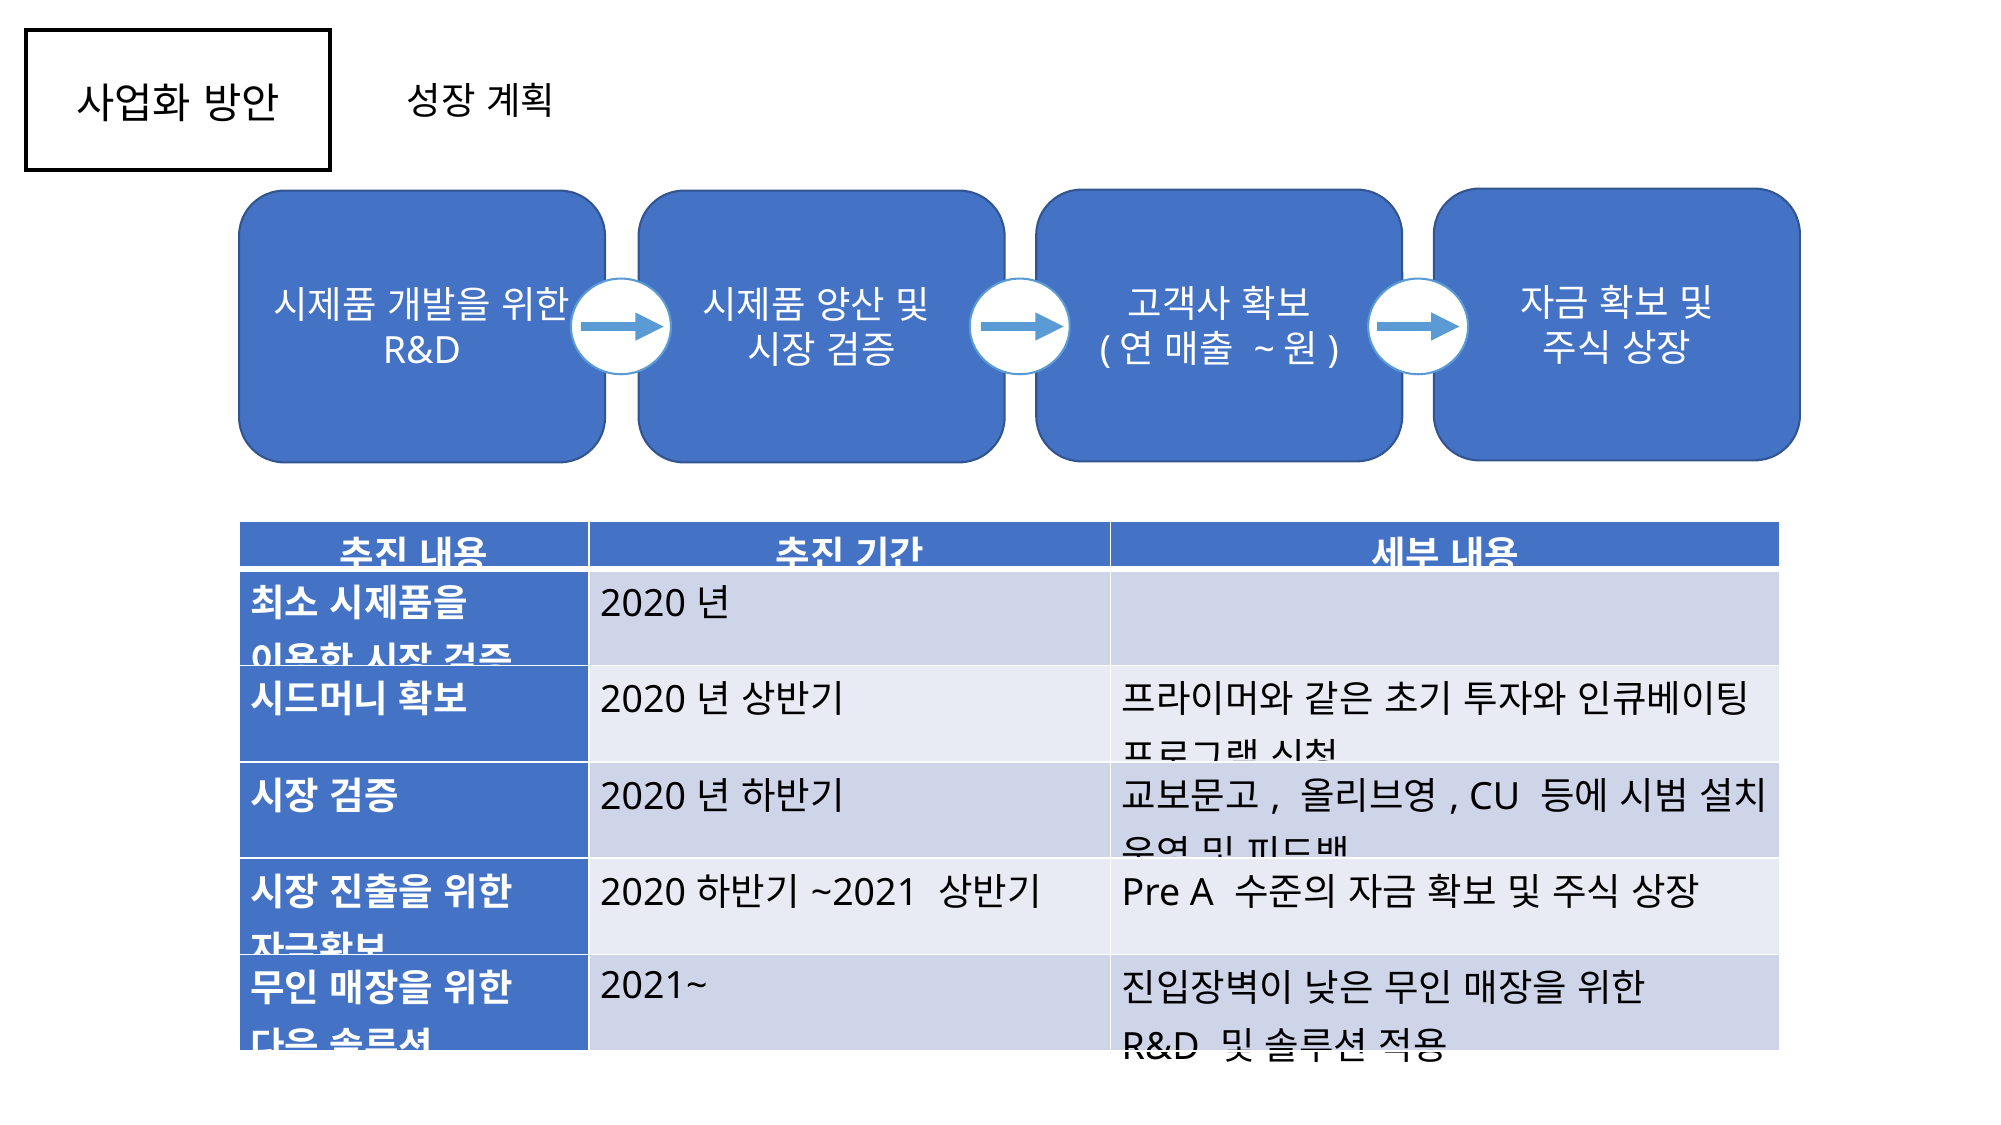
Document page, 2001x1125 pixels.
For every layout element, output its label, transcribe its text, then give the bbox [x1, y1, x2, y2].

table_header 추진 내용 [240, 522, 588, 566]
table_cell Pre A 수준의 자금 확보 및 주식 상장 [1111, 859, 1779, 954]
table_cell 2020년 하반기 [590, 763, 1110, 857]
text_box 성장 계획 [391, 69, 1393, 129]
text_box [26, 29, 330, 171]
table_cell 시장 검증 [240, 763, 588, 857]
table_cell 시드머니 확보 [240, 666, 588, 761]
table_cell 무인 매장을 위한 다음 솔루션 [240, 955, 588, 1050]
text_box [239, 188, 1800, 463]
table_header 세부 내용 [1111, 522, 1779, 566]
table_cell 진입장벽이 낮은 무인 매장을 위한 R&D 및 솔루션 적용 [1111, 955, 1779, 1050]
table_cell 2021~ [590, 955, 1110, 1050]
table_cell 2020하반기~2021 상반기 [590, 859, 1110, 954]
table_cell 프라이머와 같은 초기 투자와 인큐베이팅 프로그램 신청 [1111, 666, 1779, 761]
table_cell [1111, 572, 1779, 665]
table_cell 시장 진출을 위한 자금확보 [240, 859, 588, 954]
table_cell 2020년 [590, 572, 1110, 665]
table_cell 교보문고, 올리브영, CU 등에 시범 설치 운영 및 피드백 [1111, 763, 1779, 857]
table_cell 최소 시제품을 이용한 시장 검증 [240, 572, 588, 665]
table_cell 2020년 상반기 [590, 666, 1110, 761]
table_header 추진 기간 [590, 522, 1110, 566]
